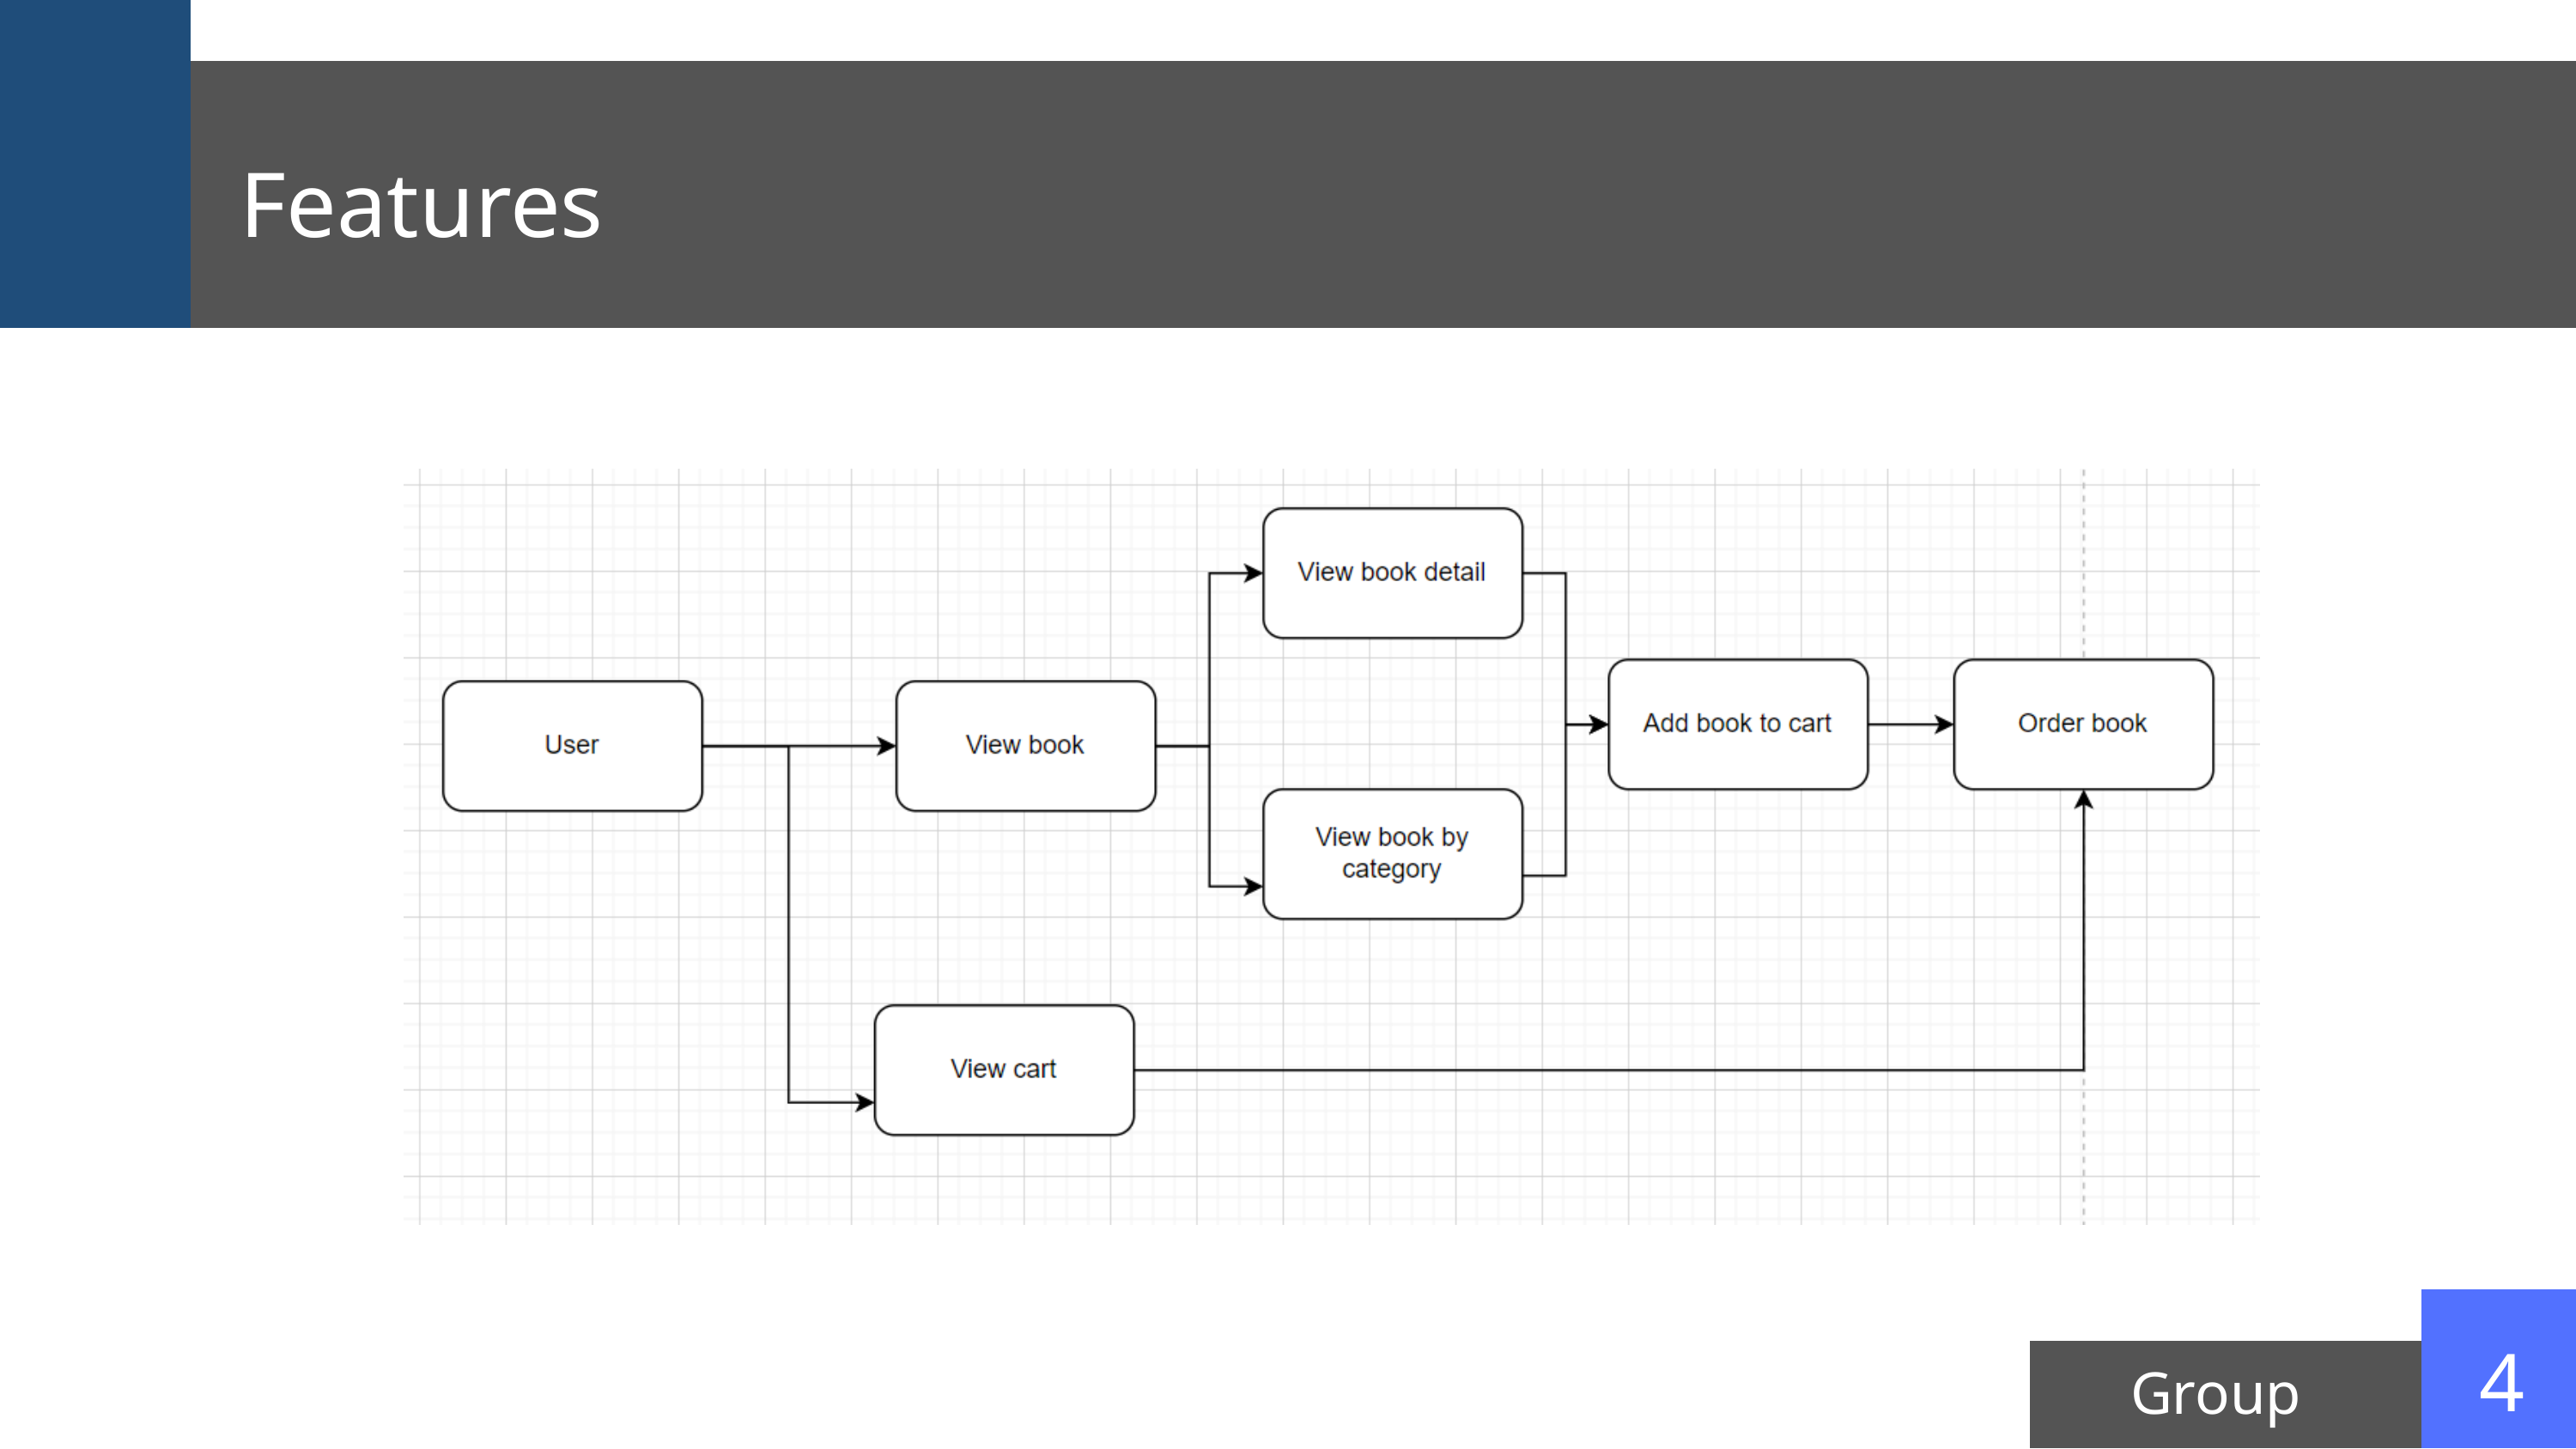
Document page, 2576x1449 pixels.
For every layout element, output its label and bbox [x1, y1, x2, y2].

picture [404, 469, 2260, 1225]
text_box [2030, 1340, 2416, 1449]
text_box [194, 60, 2576, 329]
text_box [0, 0, 191, 329]
text_box [2421, 1288, 2576, 1449]
